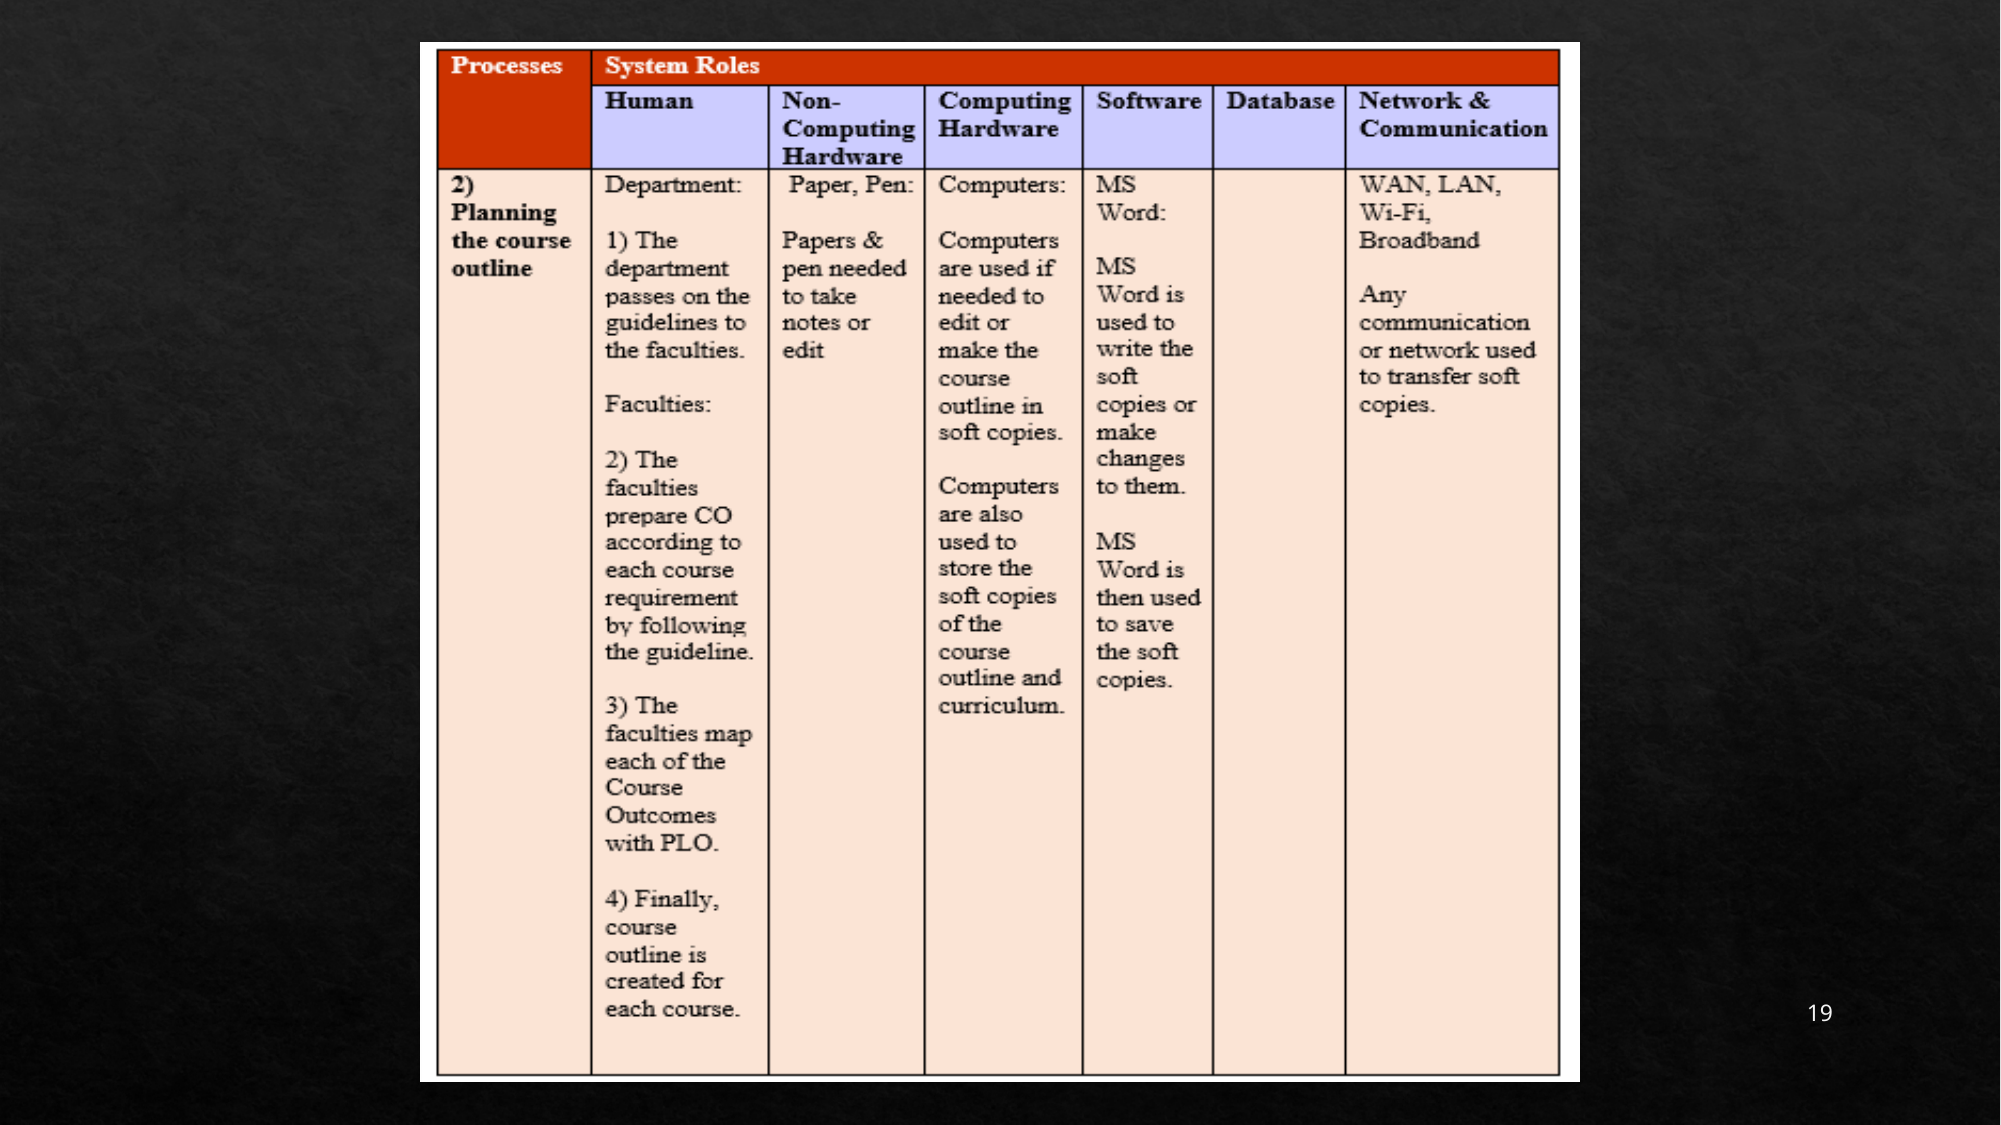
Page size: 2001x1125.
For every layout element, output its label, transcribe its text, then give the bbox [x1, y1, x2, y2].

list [420, 42, 1580, 1083]
slide_number 19 [1724, 984, 1849, 1045]
